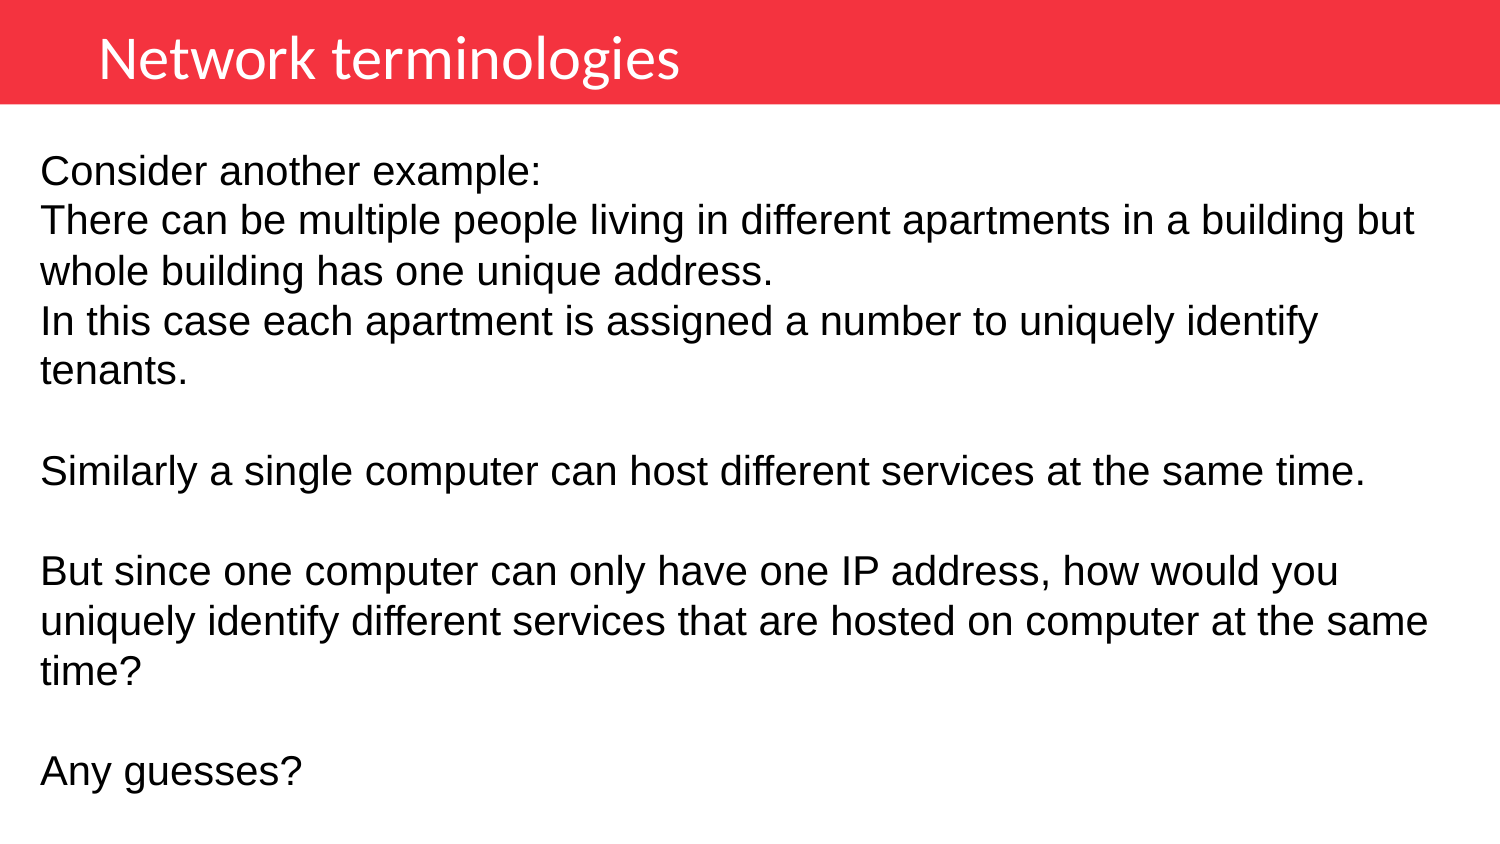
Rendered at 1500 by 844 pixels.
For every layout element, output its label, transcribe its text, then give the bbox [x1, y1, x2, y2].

text_box [0, 0, 1500, 105]
text_box Consider another example: There can be multiple people living in different apartments in a building but whole building has one unique address. In this case each apartment is assigned a number to uniquely identify tenants. Similarly a single computer can host different services at the same time. But since one computer can only have one IP address, how would you uniquely identify different services that are hosted on computer at the same time? Any guesses? [25, 128, 1475, 824]
text_box Network terminologies [83, 2, 1289, 128]
